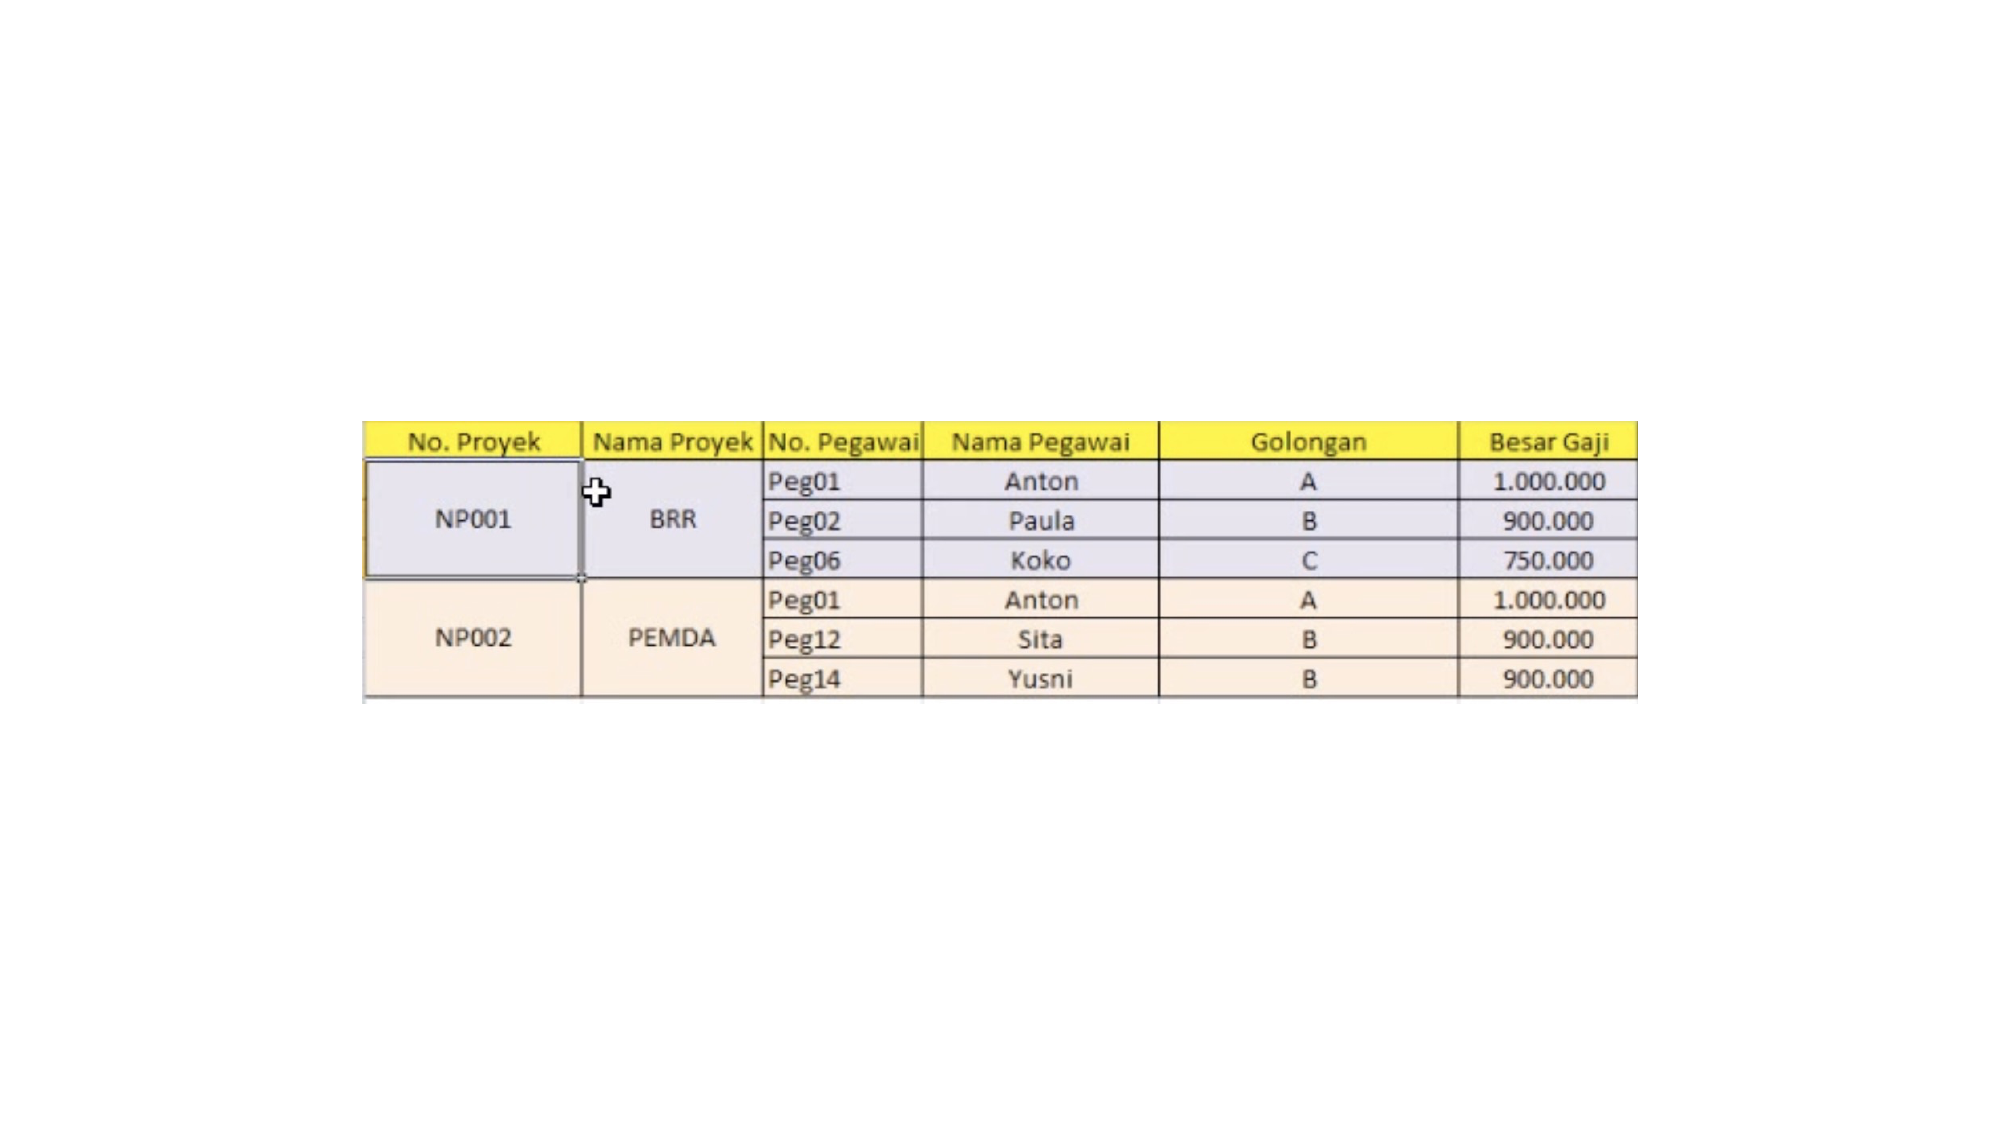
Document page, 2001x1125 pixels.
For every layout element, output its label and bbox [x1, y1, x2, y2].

picture [362, 421, 1638, 704]
